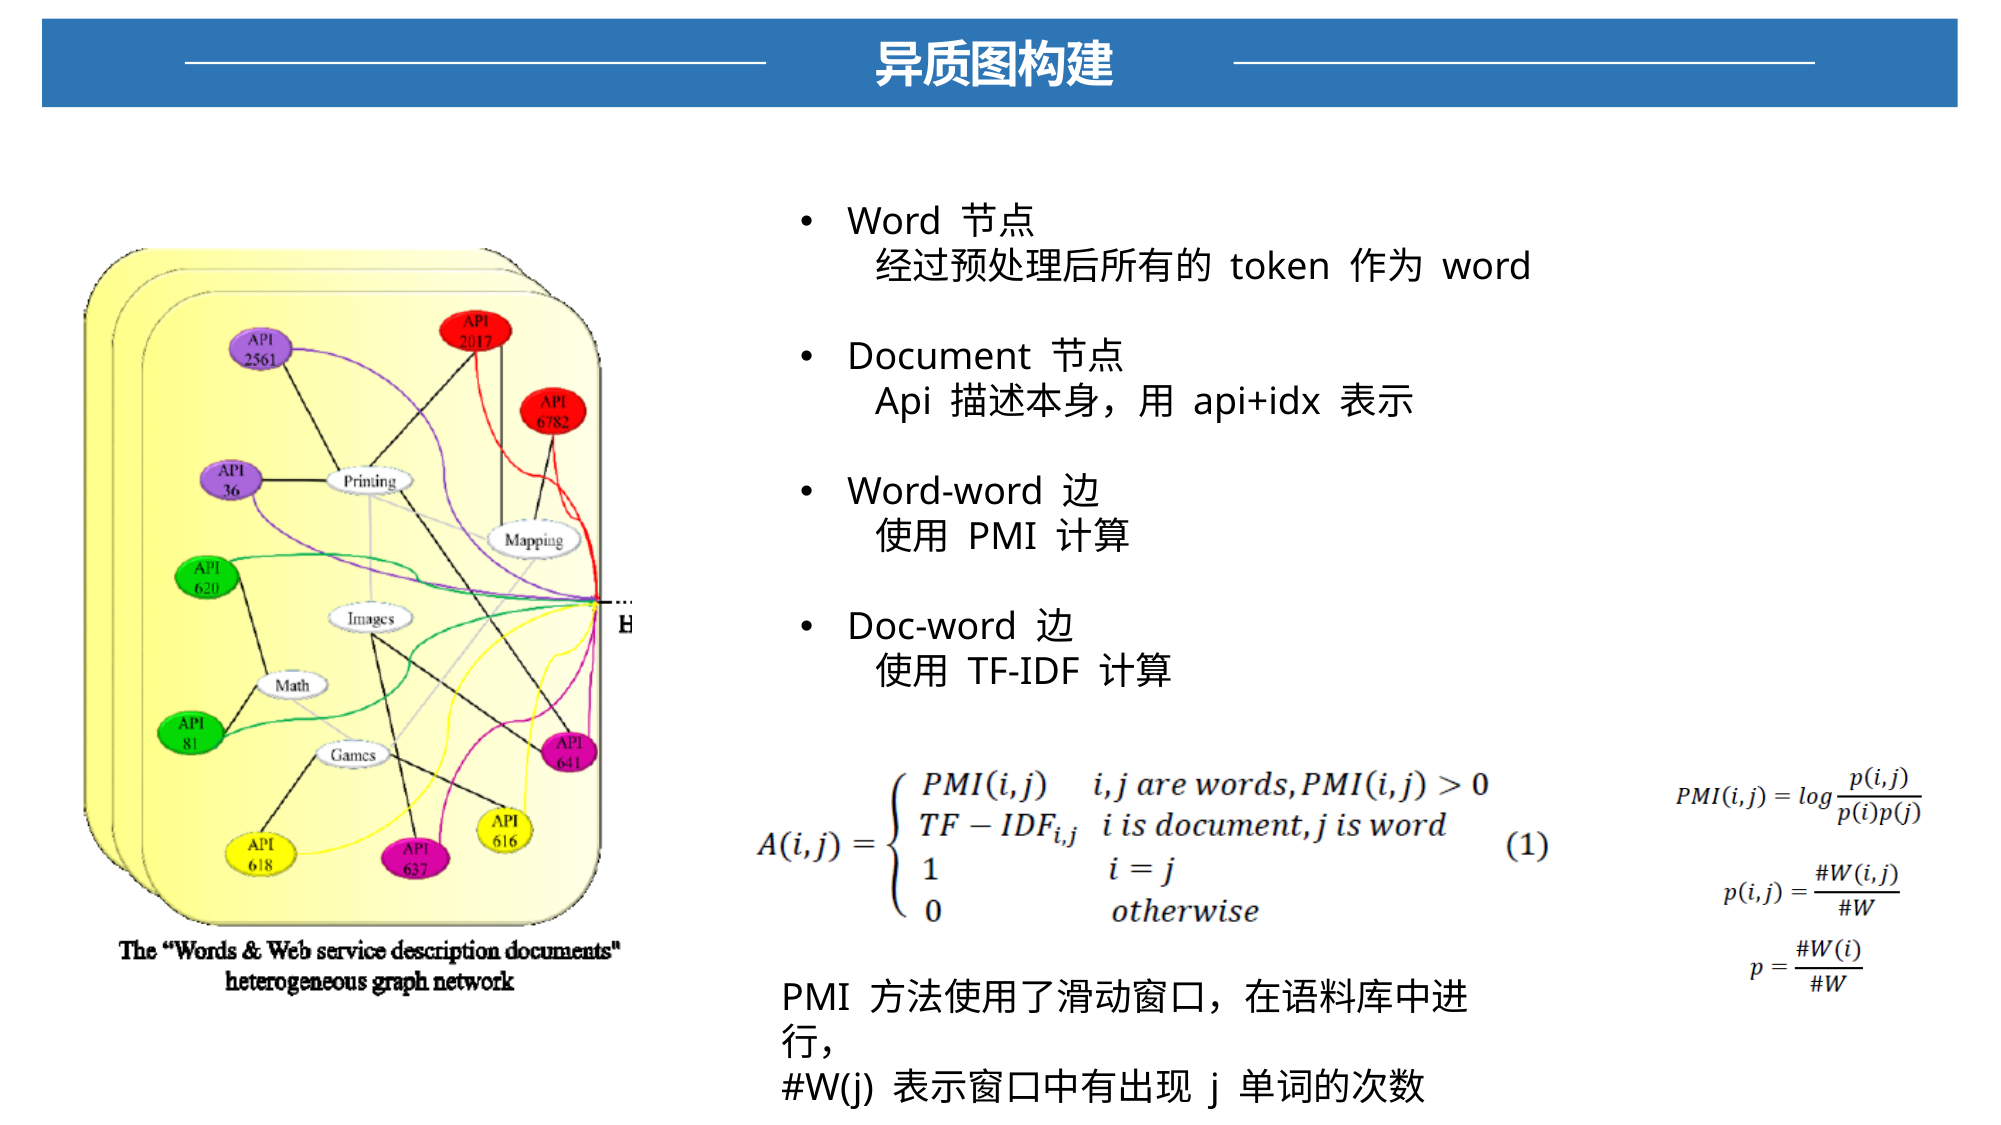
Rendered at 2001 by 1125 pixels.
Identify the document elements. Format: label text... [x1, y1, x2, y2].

picture [1665, 750, 1951, 843]
text_box 异质图构建 [722, 65, 1267, 100]
text_box Word 节点 经过预处理后所有的 token 作为 word Document 节点 Api 描述本身，用 api+idx 表示 Word-word 边 使用 PMI 计算 Doc-word 边 使用 TF-IDF 计算 [785, 190, 1781, 700]
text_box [184, 61, 1815, 65]
picture [54, 213, 632, 1019]
picture [1690, 852, 1926, 924]
text_box PMI 方法使用了滑动窗口，在语料库中进行， #W(j) 表示窗口中有出现 j 单词的次数 [766, 965, 1515, 1116]
picture [739, 750, 1558, 935]
picture [1732, 934, 1885, 998]
text_box [41, 18, 1959, 108]
text_box 异质图构建 [722, 25, 1267, 61]
